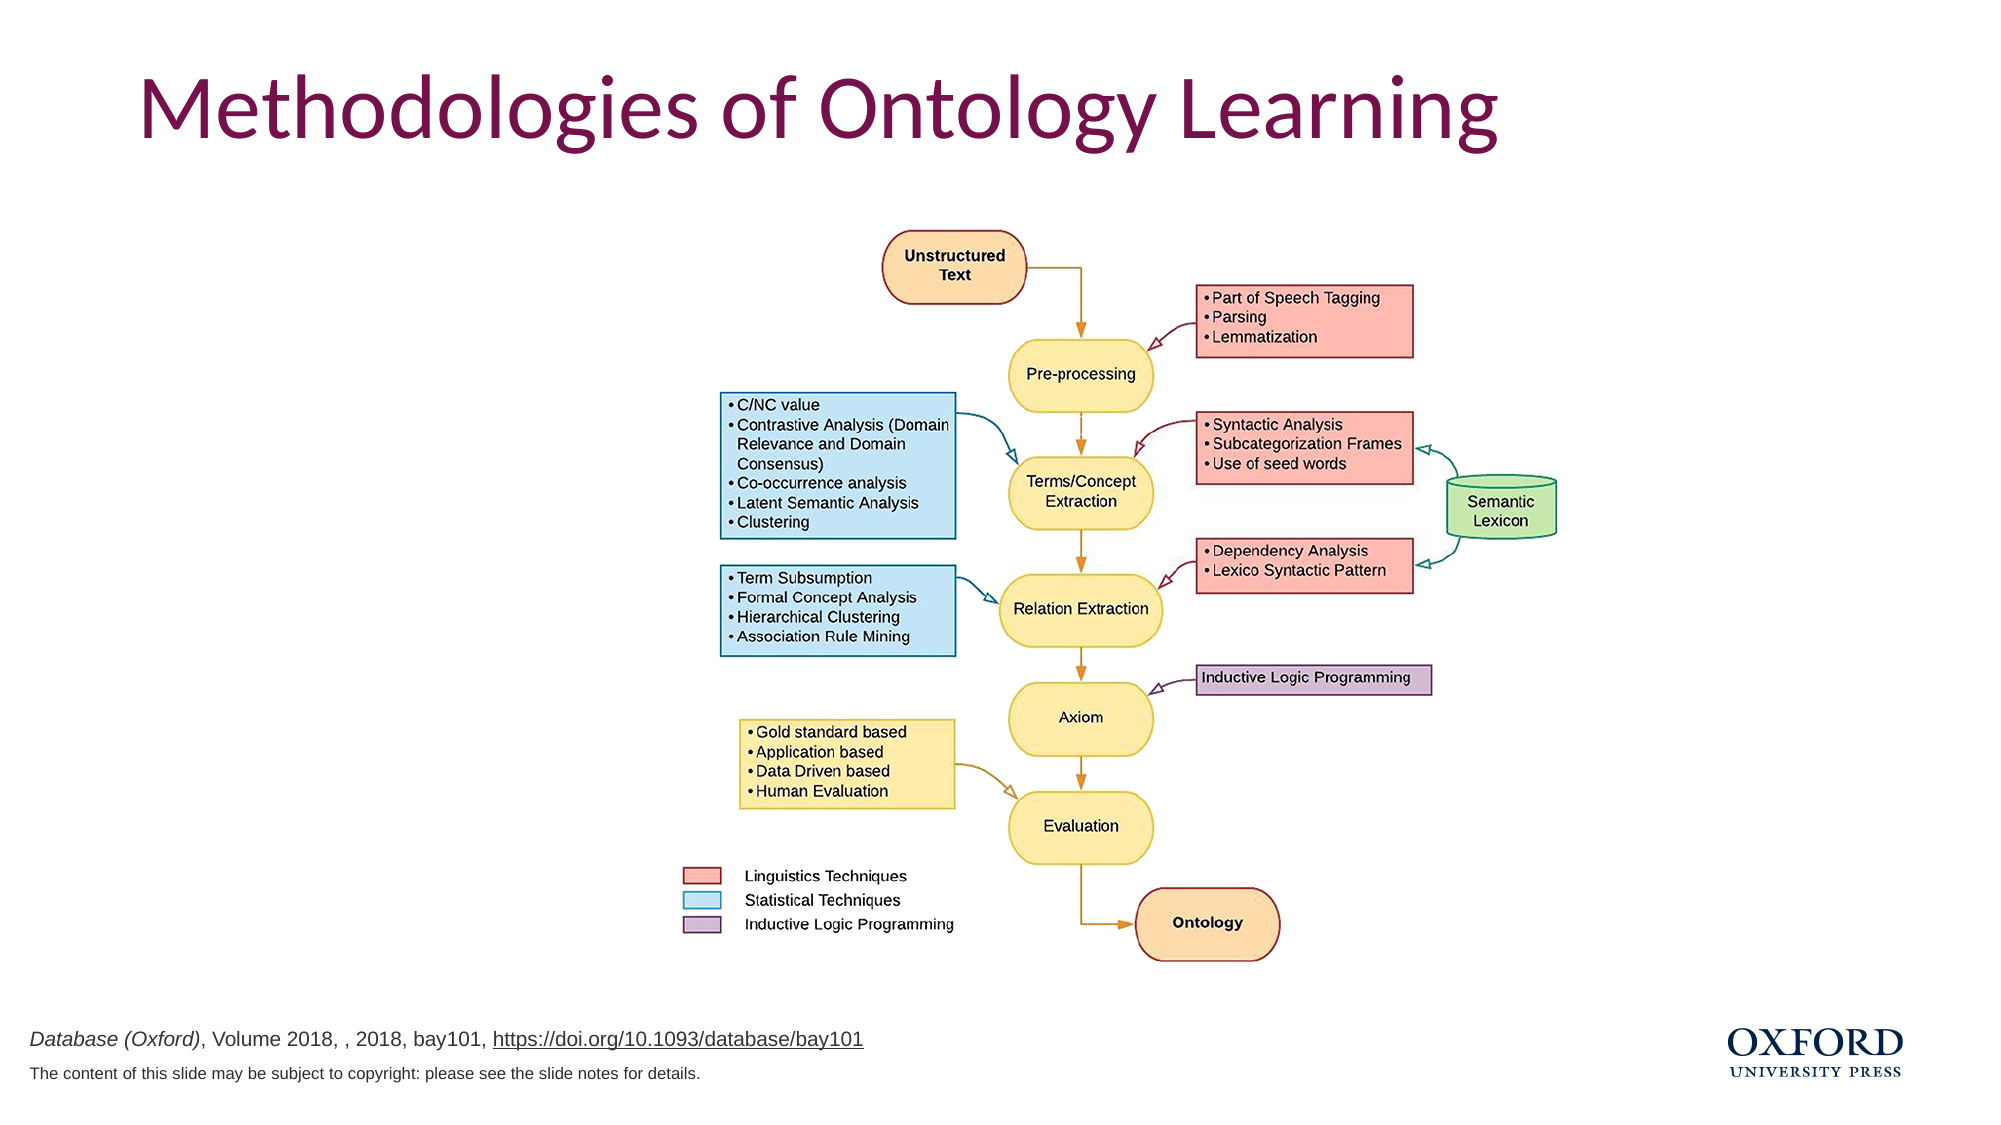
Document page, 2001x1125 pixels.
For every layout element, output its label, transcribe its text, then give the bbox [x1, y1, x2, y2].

picture [681, 229, 1558, 962]
picture [1728, 1027, 1903, 1078]
footer Database (Oxford), Volume 2018, , 2018, bay101, https://doi.org/10.1093/database/bay101 The content of this slide may be subject to copyright: please see the slide notes for details. [0, 983, 2000, 1125]
title Methodologies of Ontology Learning [137, 59, 1863, 278]
